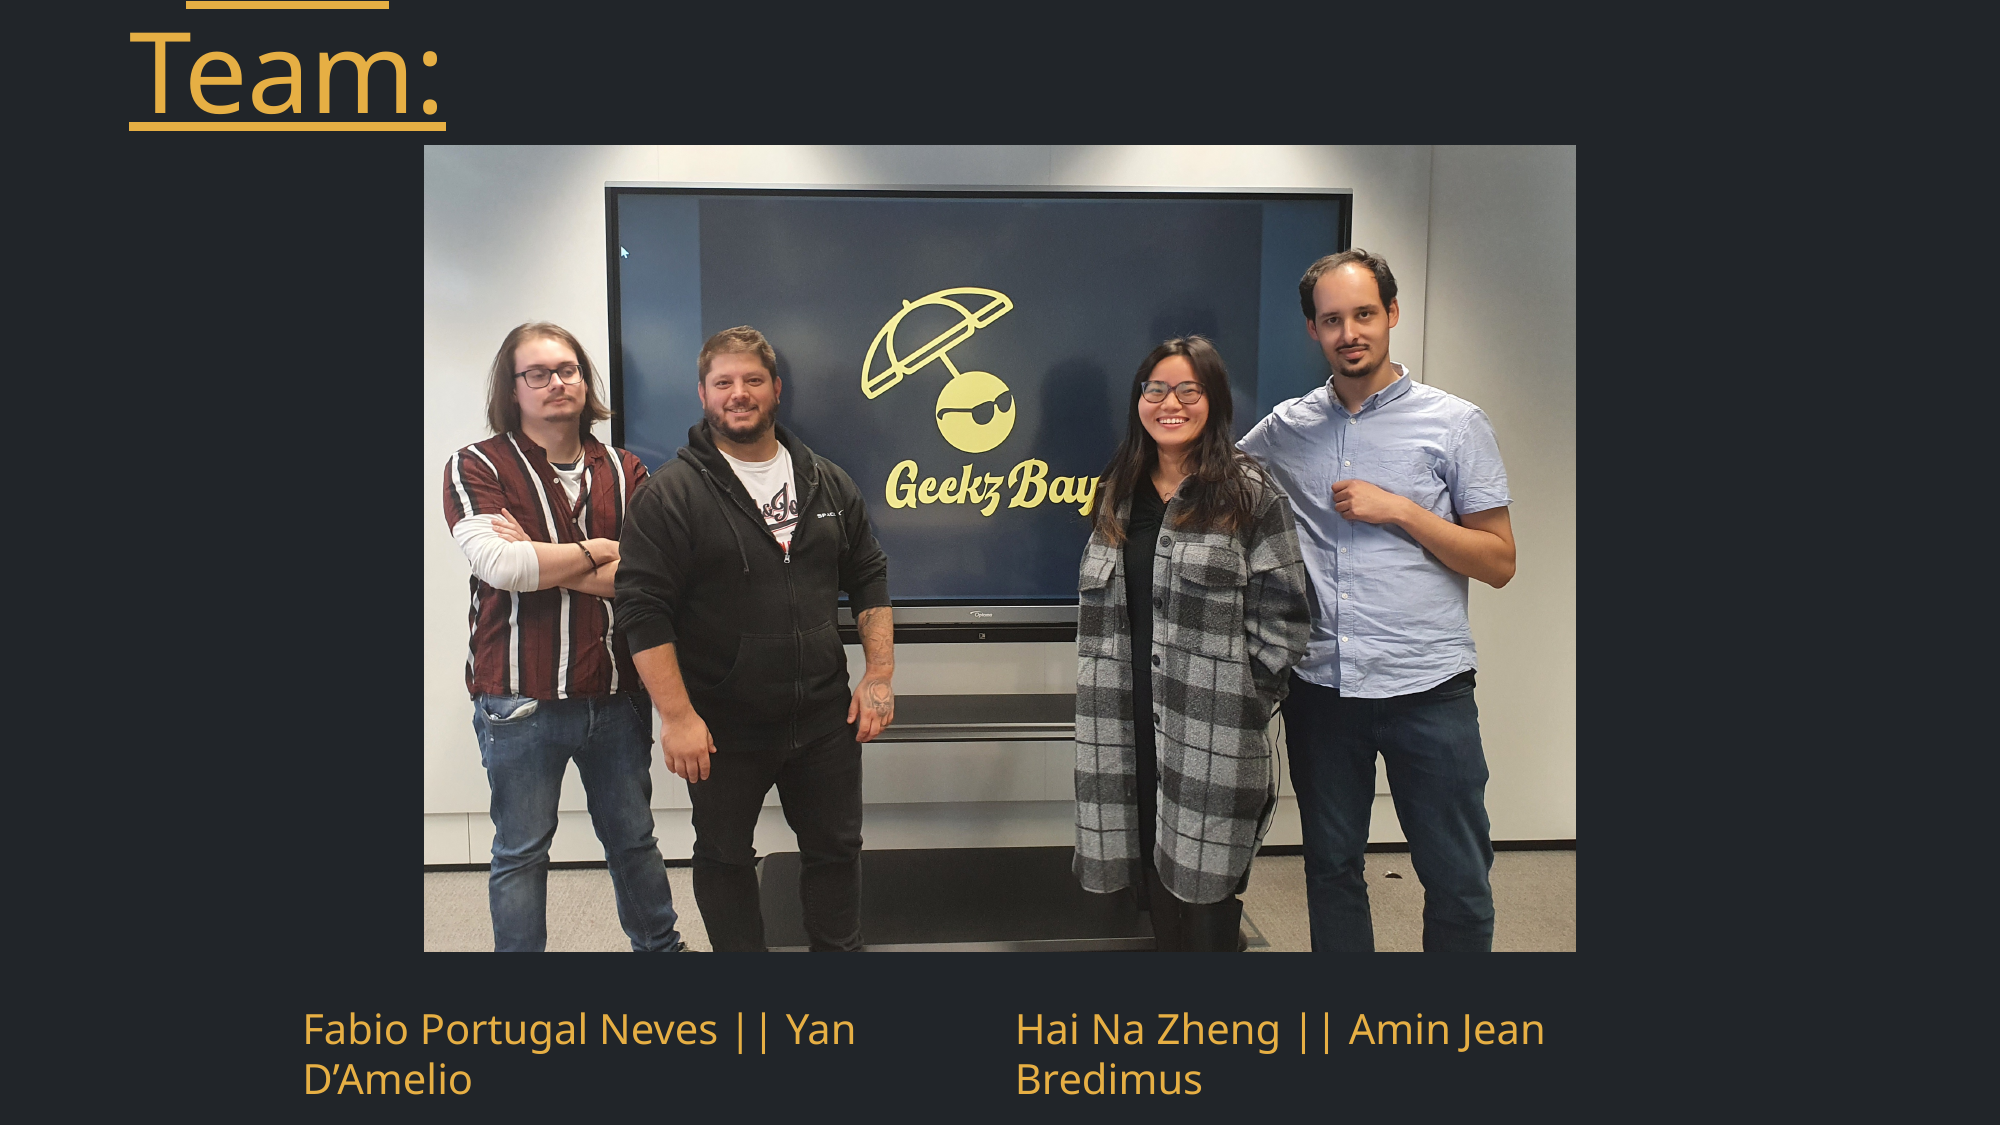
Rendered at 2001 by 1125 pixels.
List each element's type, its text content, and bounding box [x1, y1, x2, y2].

title Our Team: [19, 30, 556, 146]
text_box Fabio Portugal Neves || Yan D’Amelio [287, 995, 954, 1111]
text_box Hai Na Zheng || Amin Jean Bredimus [999, 995, 1651, 1111]
picture [424, 145, 1576, 952]
